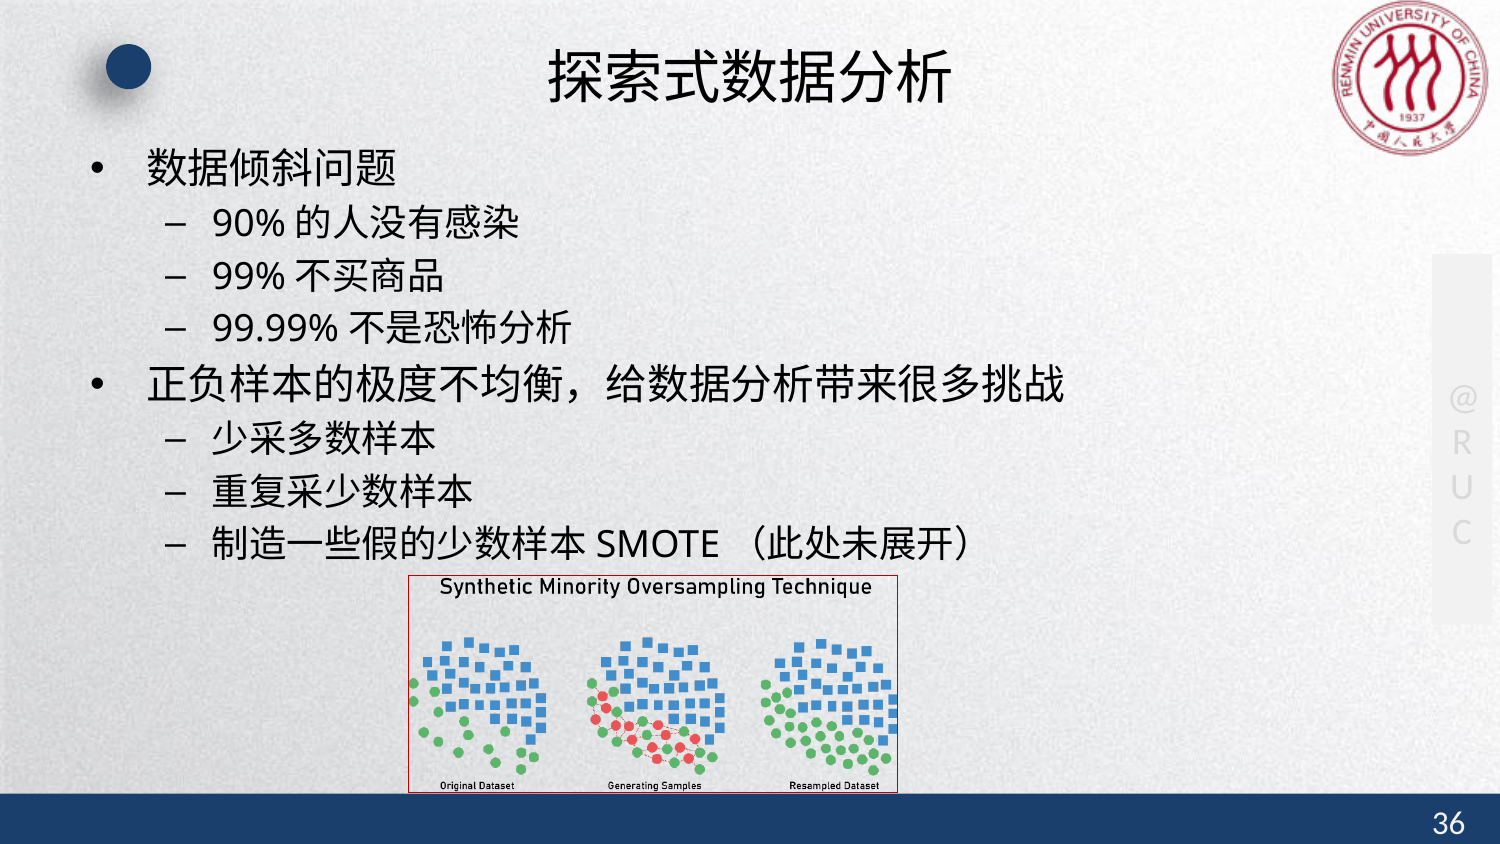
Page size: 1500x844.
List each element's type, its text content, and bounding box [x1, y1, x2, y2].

list 数据倾斜问题 90%的人没有感染 99%不买商品 99.99%不是恐怖分析 正负样本的极度不均衡，给数据分析带来很多挑战 少采多数样本 重复采少数样本 制造一些假的少数样本SMOTE（此处未展开） [75, 134, 1425, 781]
picture [0, 0, 1500, 793]
title 探索式数据分析 [75, 33, 1425, 116]
